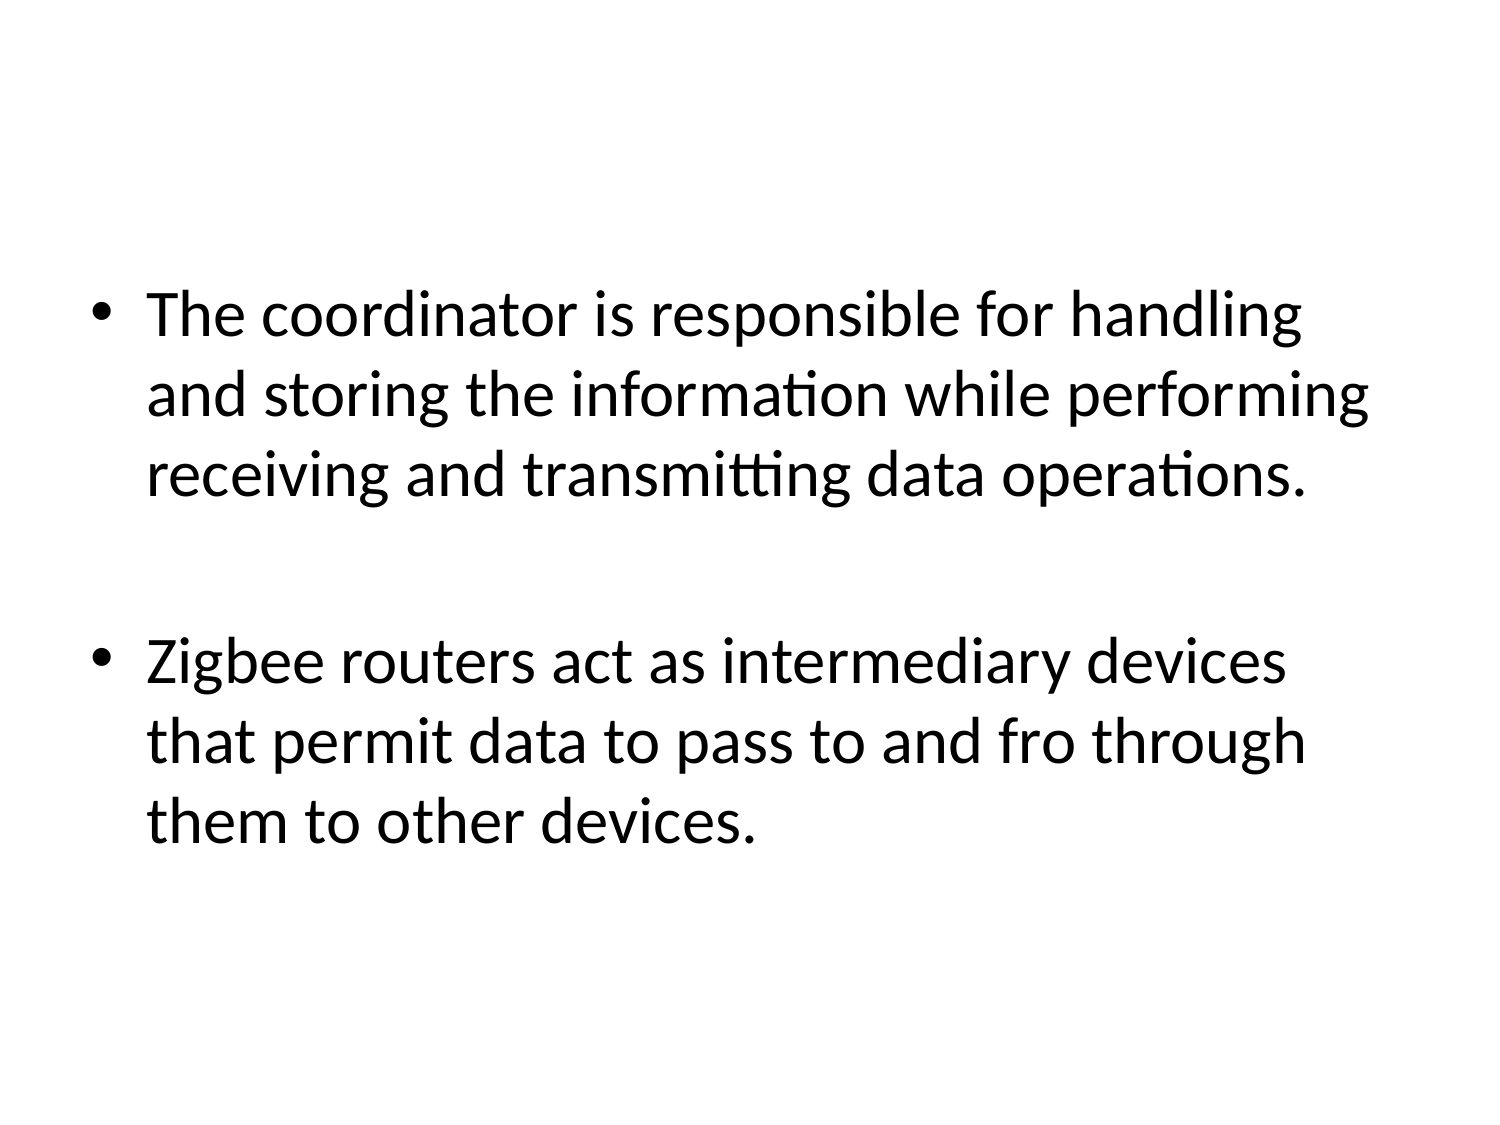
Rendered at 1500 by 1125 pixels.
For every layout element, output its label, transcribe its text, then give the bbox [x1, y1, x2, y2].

list The coordinator is responsible for handling and storing the information while performing receiving and transmitting data operations. Zigbee routers act as intermediary devices that permit data to pass to and fro through them to other devices. [75, 262, 1425, 1005]
